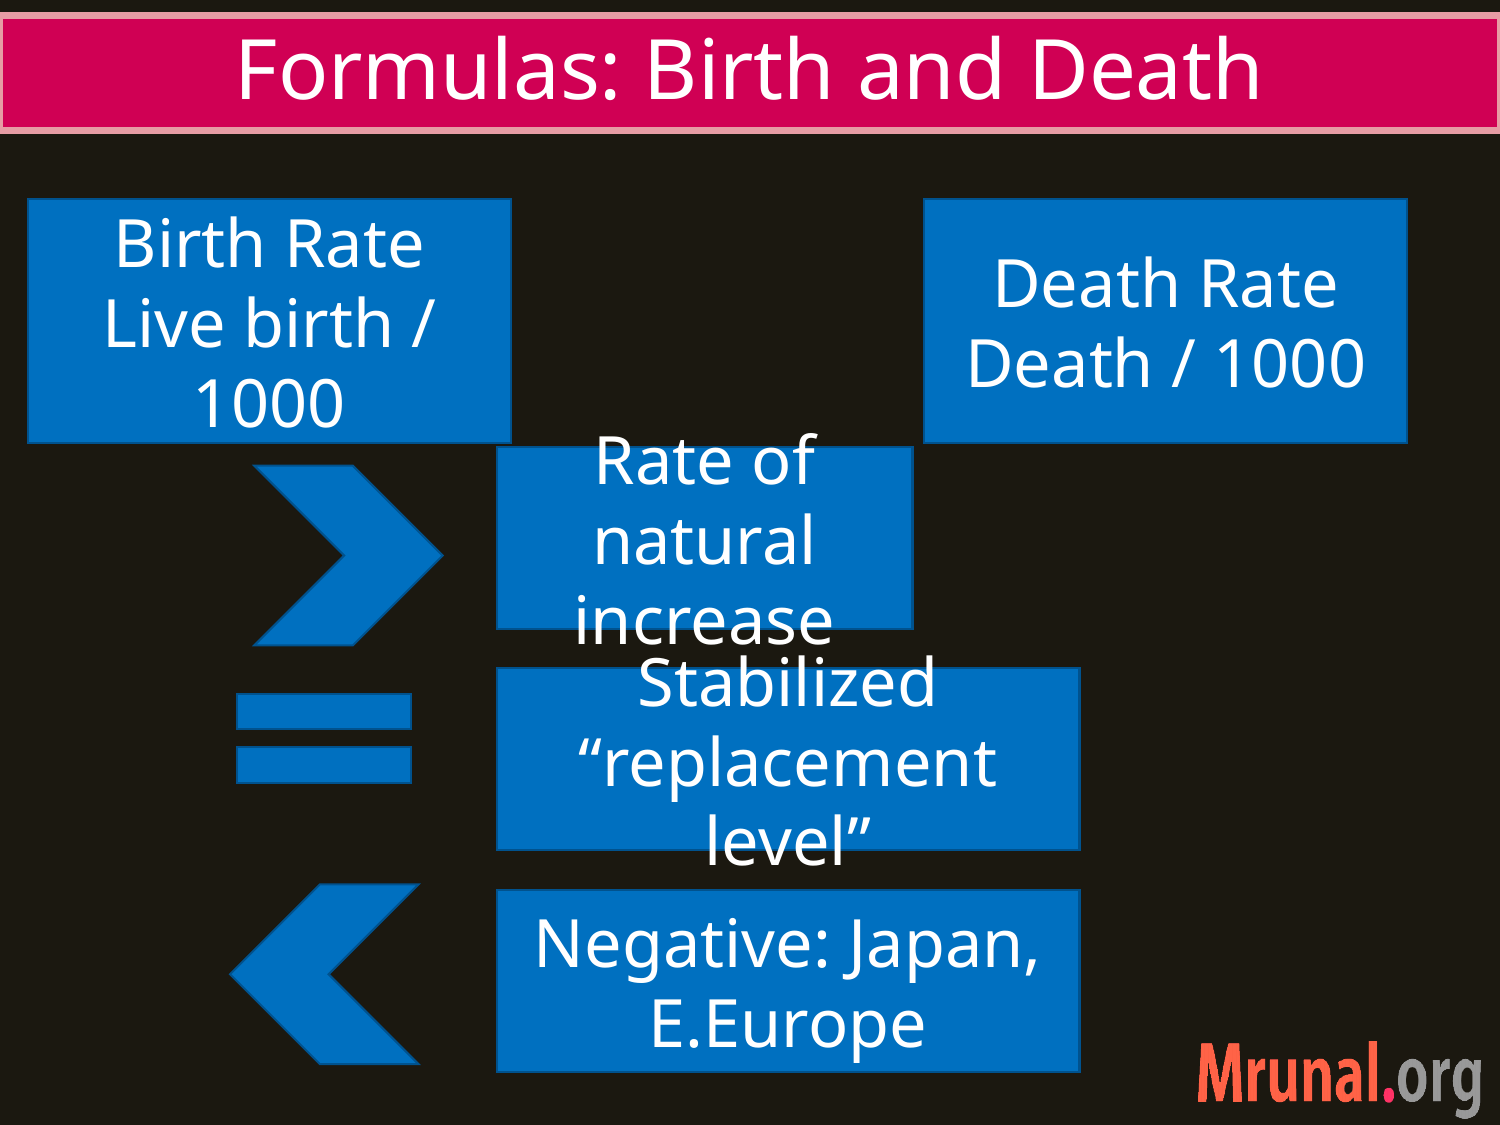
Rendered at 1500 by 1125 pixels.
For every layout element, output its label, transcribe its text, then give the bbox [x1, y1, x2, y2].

text_box Negative: Japan, E.Europe [496, 889, 1081, 1073]
text_box Death Rate Death / 1000 [923, 198, 1408, 444]
text_box [236, 693, 412, 730]
text_box Stabilized “replacement level” [496, 667, 1081, 851]
text_box [228, 883, 421, 1066]
text_box [251, 464, 445, 647]
title Formulas: Birth and Death [0, 12, 1500, 134]
text_box Birth Rate Live birth / 1000 [27, 198, 512, 444]
picture [1194, 1028, 1483, 1125]
text_box Rate of natural increase [496, 446, 914, 630]
text_box [236, 746, 412, 784]
